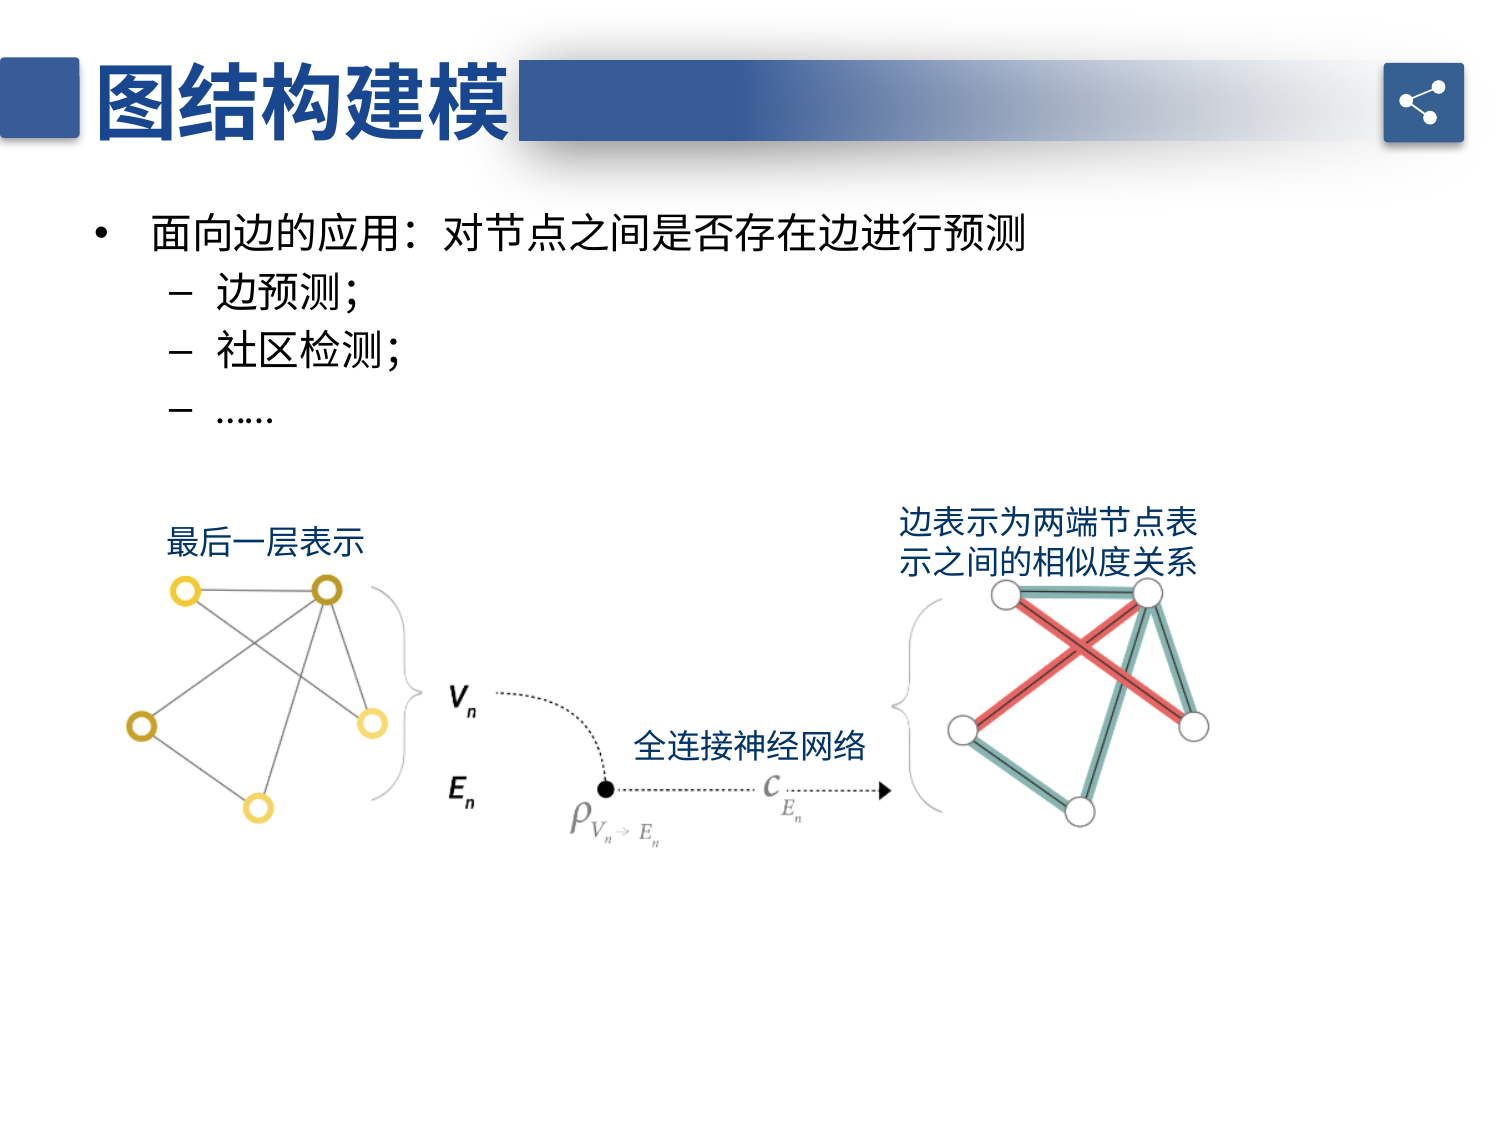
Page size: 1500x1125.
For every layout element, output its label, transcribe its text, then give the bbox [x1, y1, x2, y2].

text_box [114, 493, 1238, 867]
text_box 面向边的应用：对节点之间是否存在边进行预测 边预测； 社区检测； …… [79, 199, 1204, 972]
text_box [0, 42, 1465, 160]
